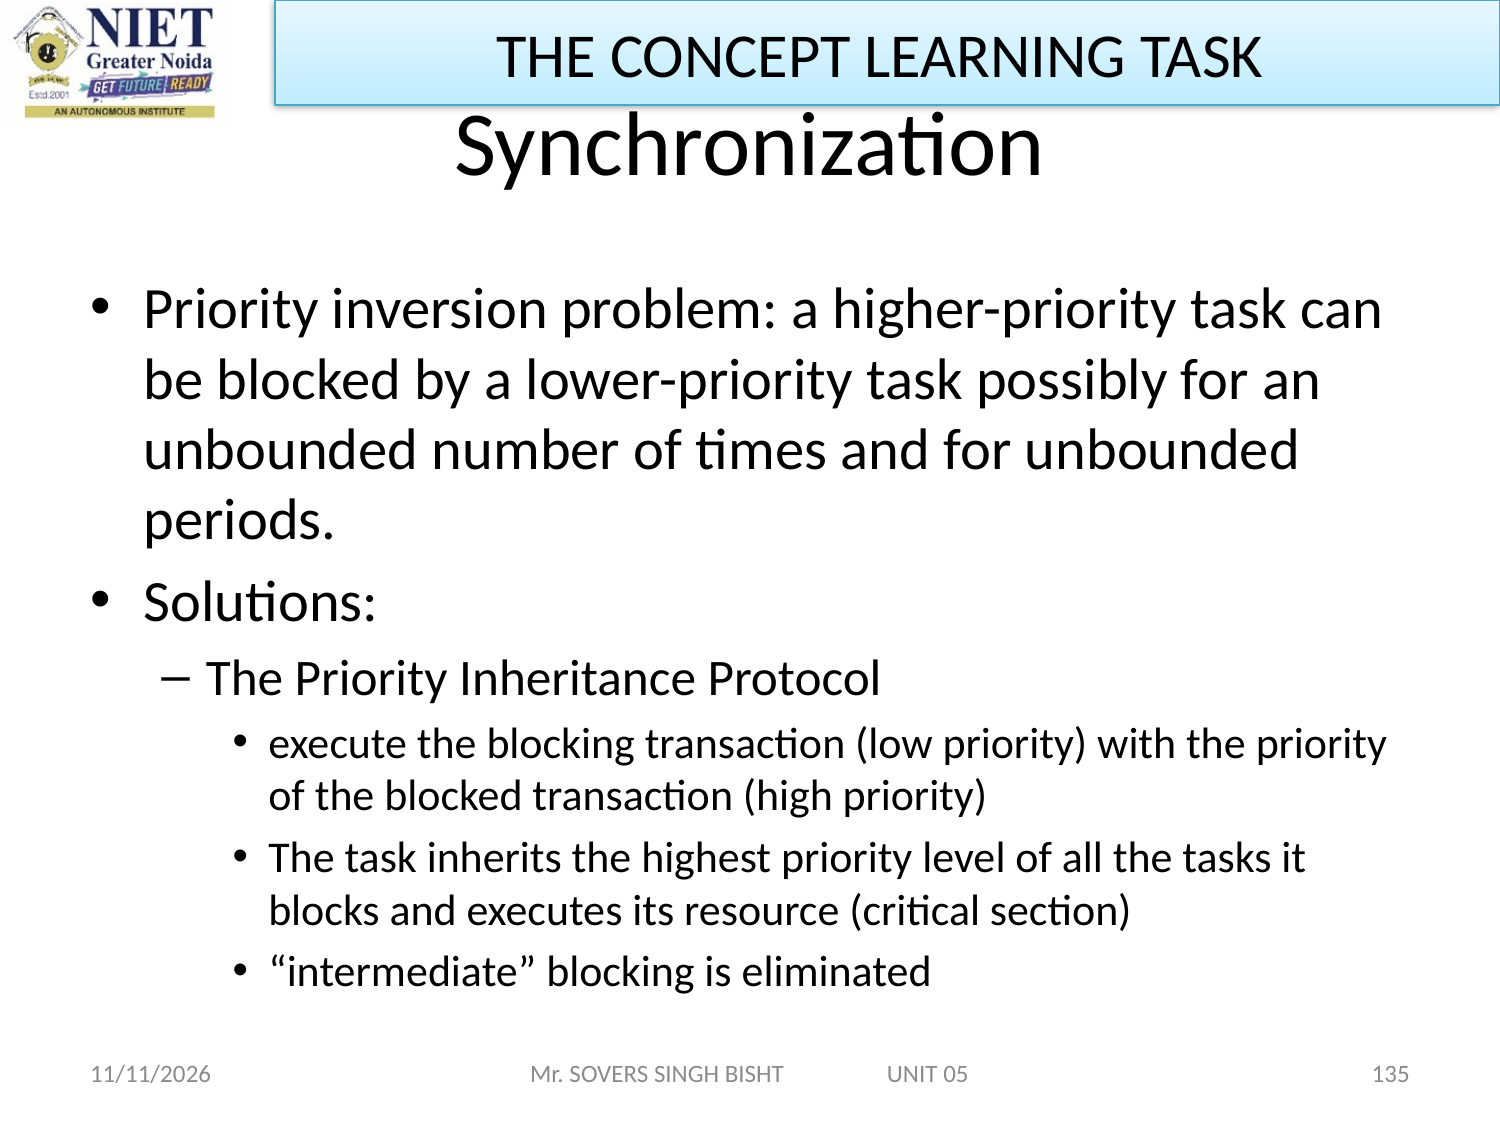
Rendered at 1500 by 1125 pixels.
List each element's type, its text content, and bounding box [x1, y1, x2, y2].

list Priority inversion problem: a higher-priority task can be blocked by a lower-priority task possibly for an unbounded number of times and for unbounded periods. Solutions: The Priority Inheritance Protocol execute the blocking transaction (low priority) with the priority of the blocked transaction (high priority) The task inherits the highest priority level of all the tasks it blocks and executes its resource (critical section) “intermediate” blocking is eliminated [75, 262, 1425, 1005]
footer Mr. SOVERS SINGH BISHT UNIT 05 [512, 1042, 988, 1103]
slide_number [75, 1042, 425, 1103]
slide_number 135 [1074, 1042, 1425, 1103]
picture [0, 0, 238, 130]
title Synchronization [75, 45, 1425, 233]
